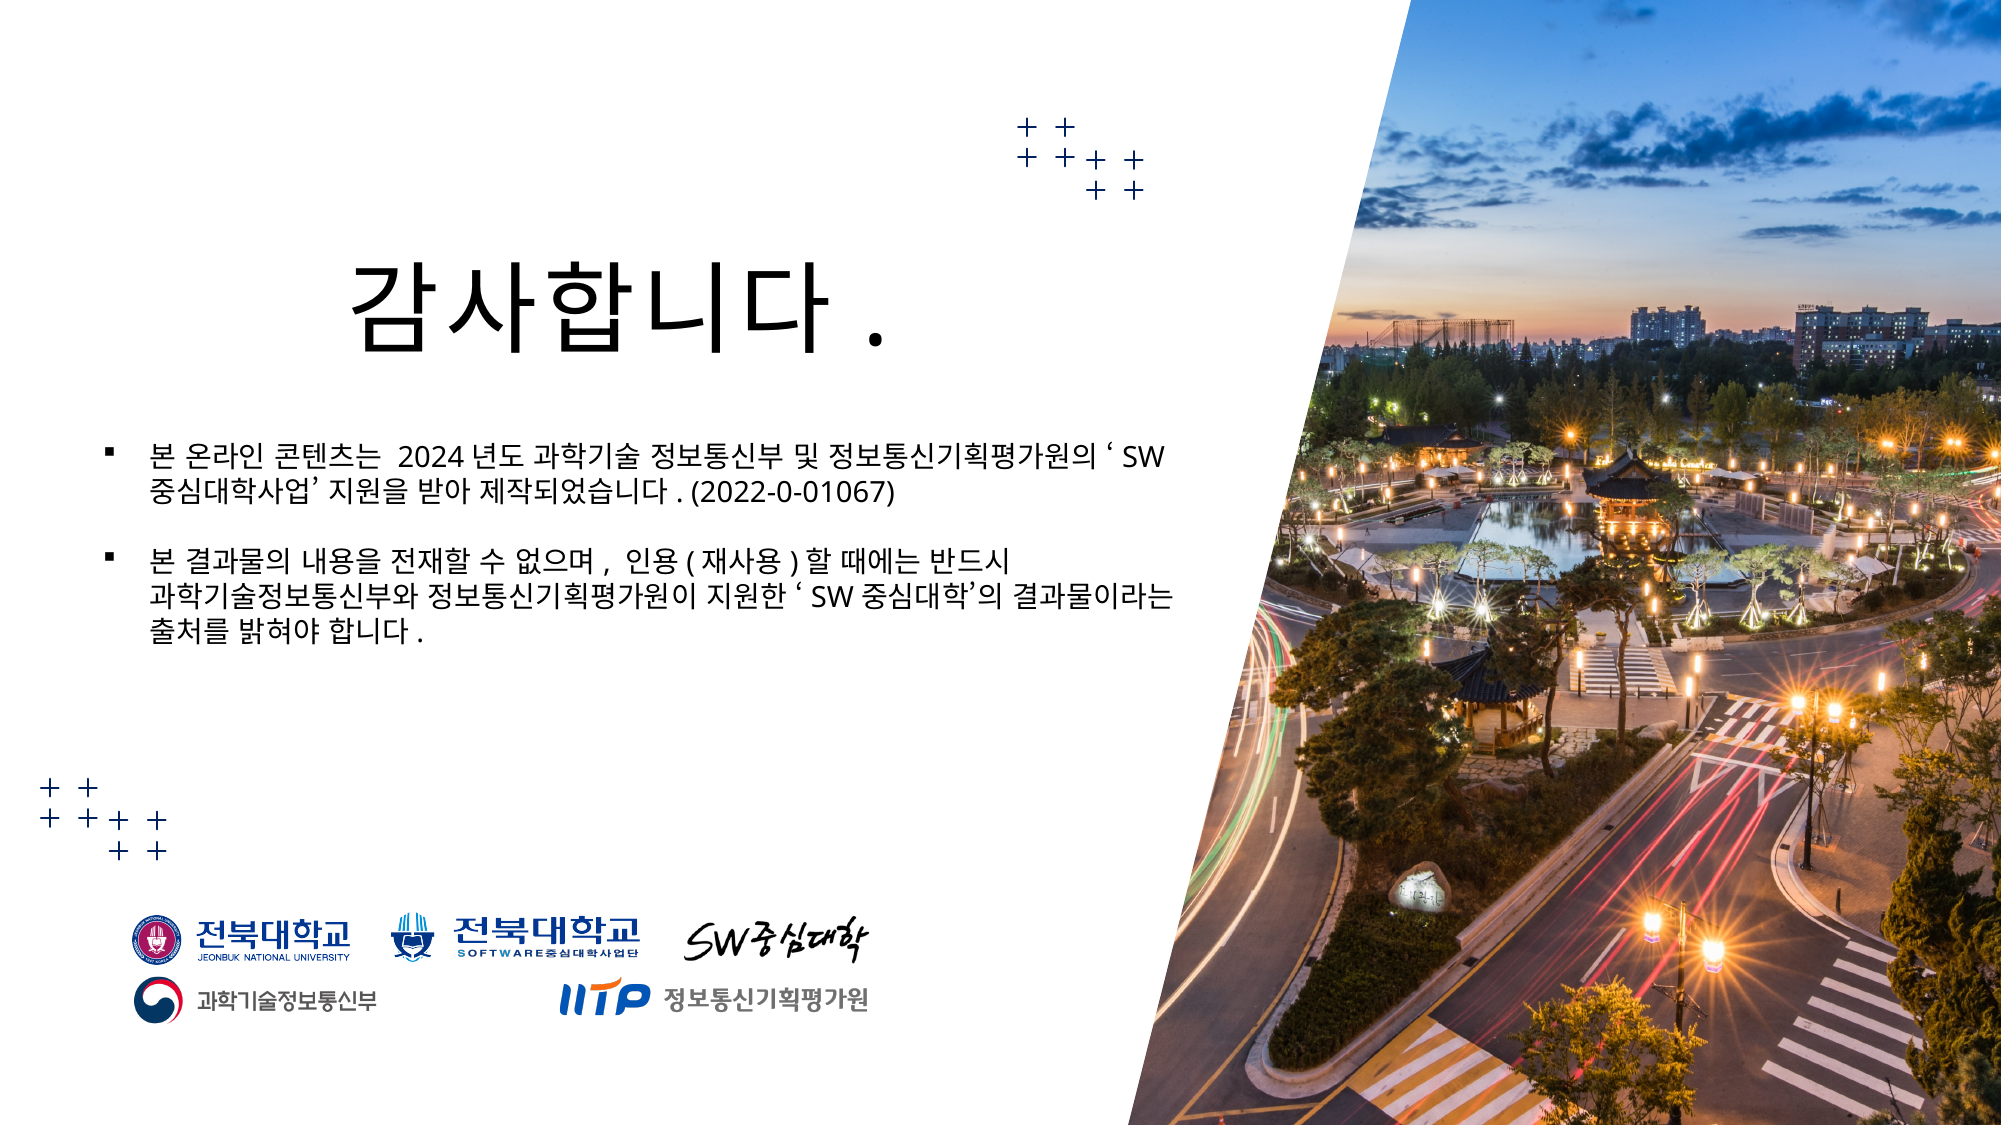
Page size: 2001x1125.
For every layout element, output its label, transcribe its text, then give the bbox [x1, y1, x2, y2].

text_box 감사합니다. [332, 238, 905, 374]
picture [1128, 0, 2001, 1125]
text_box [1018, 118, 1128, 200]
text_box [132, 912, 872, 1025]
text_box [40, 778, 166, 860]
text_box 본 온라인 콘텐츠는 2024년도 과학기술 정보통신부 및 정보통신기획평가원의 ‘SW중심대학사업’ 지원을 받아 제작되었습니다. (2022-0-01067) 본 결과물의 내용을 전재할 수 없으며, 인용(재사용)할 때에는 반드시 과학기술정보통신부와 정보통신기획평가원이 지원한 ‘SW중심대학’의 결과물이라는 출처를 밝혀야 합니다. [88, 431, 1128, 656]
